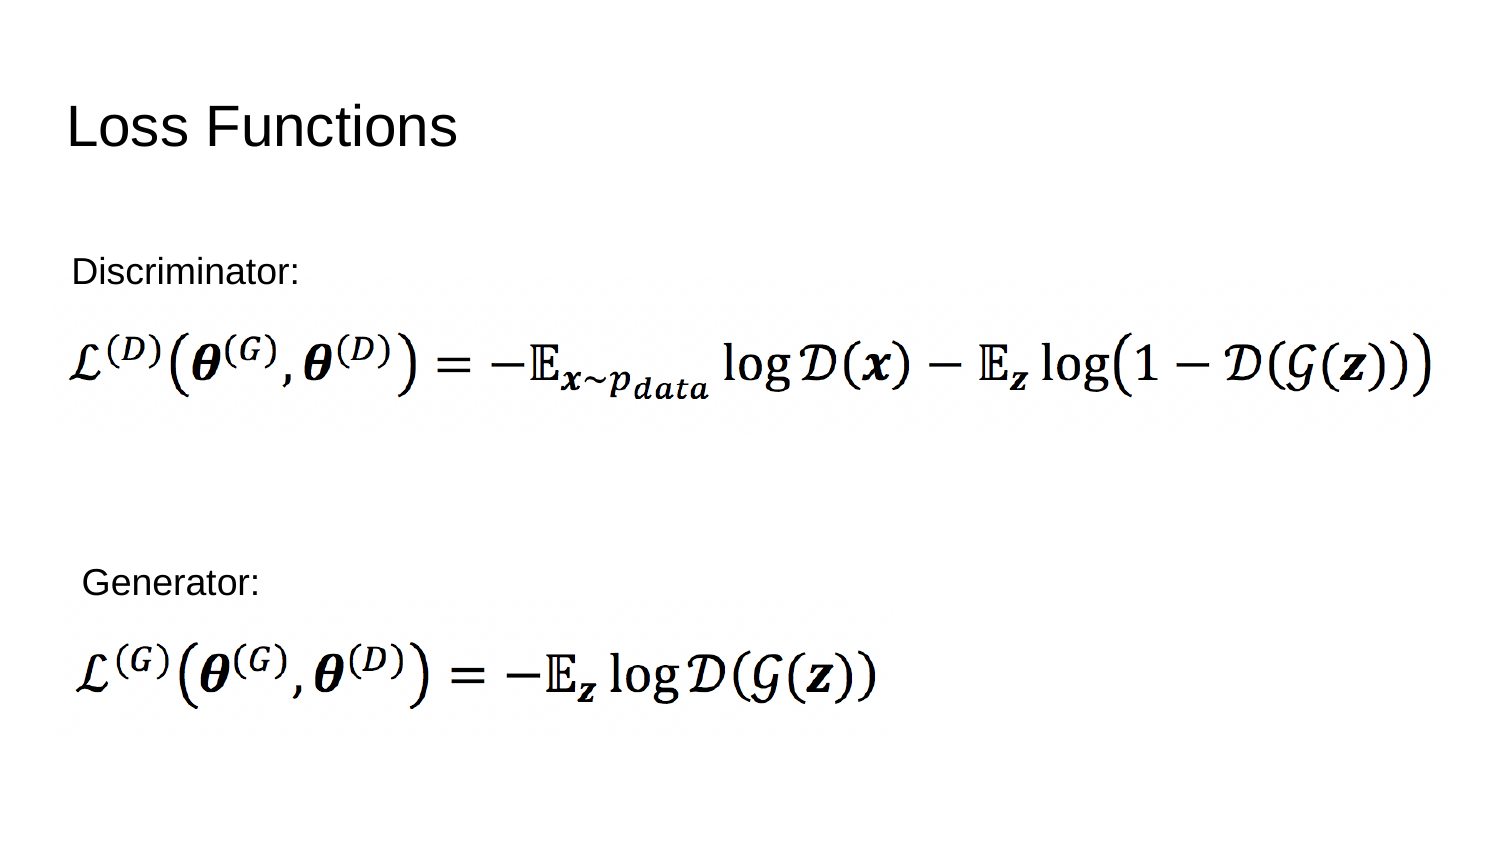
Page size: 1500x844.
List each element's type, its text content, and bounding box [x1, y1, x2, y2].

picture [56, 599, 893, 742]
picture [50, 274, 1450, 436]
text_box Discriminator: [56, 232, 797, 273]
title Loss Functions [51, 72, 1449, 167]
text_box Generator: [66, 543, 807, 598]
